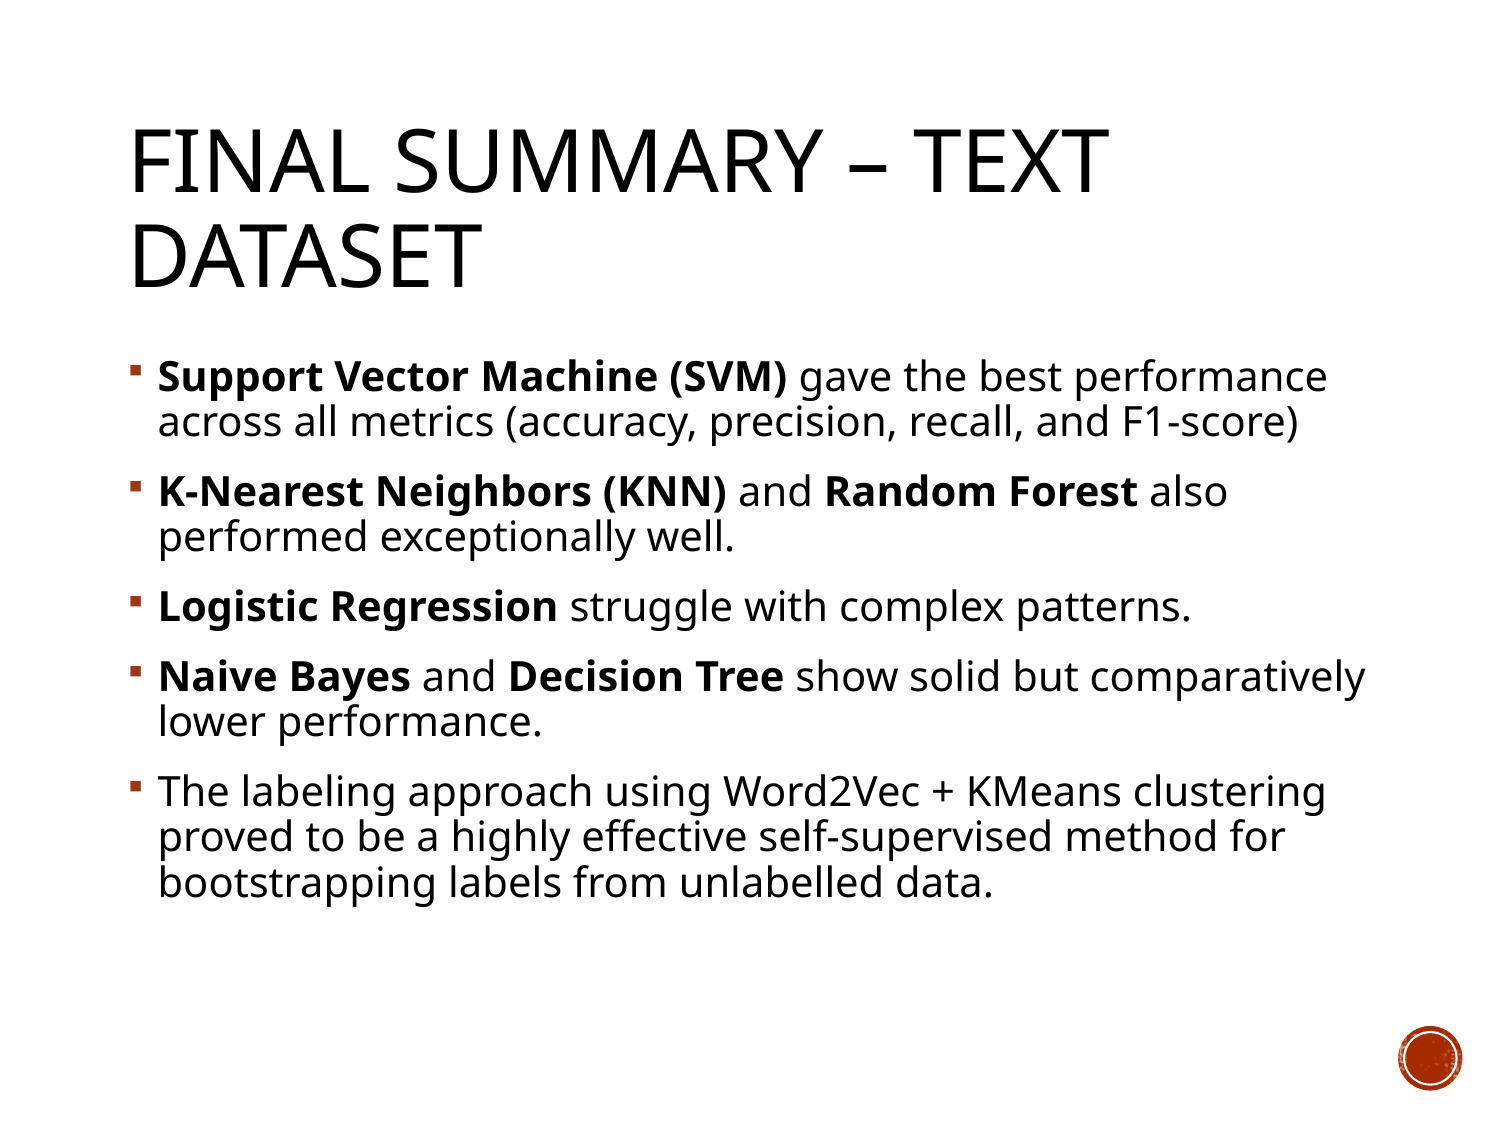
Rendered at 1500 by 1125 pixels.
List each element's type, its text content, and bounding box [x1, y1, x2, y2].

list Support Vector Machine (SVM) gave the best performance across all metrics (accuracy, precision, recall, and F1-score) K-Nearest Neighbors (KNN) and Random Forest also performed exceptionally well. Logistic Regression struggle with complex patterns. Naive Bayes and Decision Tree show solid but comparatively lower performance. The labeling approach using Word2Vec + KMeans clustering proved to be a highly effective self-supervised method for bootstrapping labels from unlabelled data. [112, 348, 1388, 1013]
title Final Summary – text dataset [112, 79, 1388, 344]
